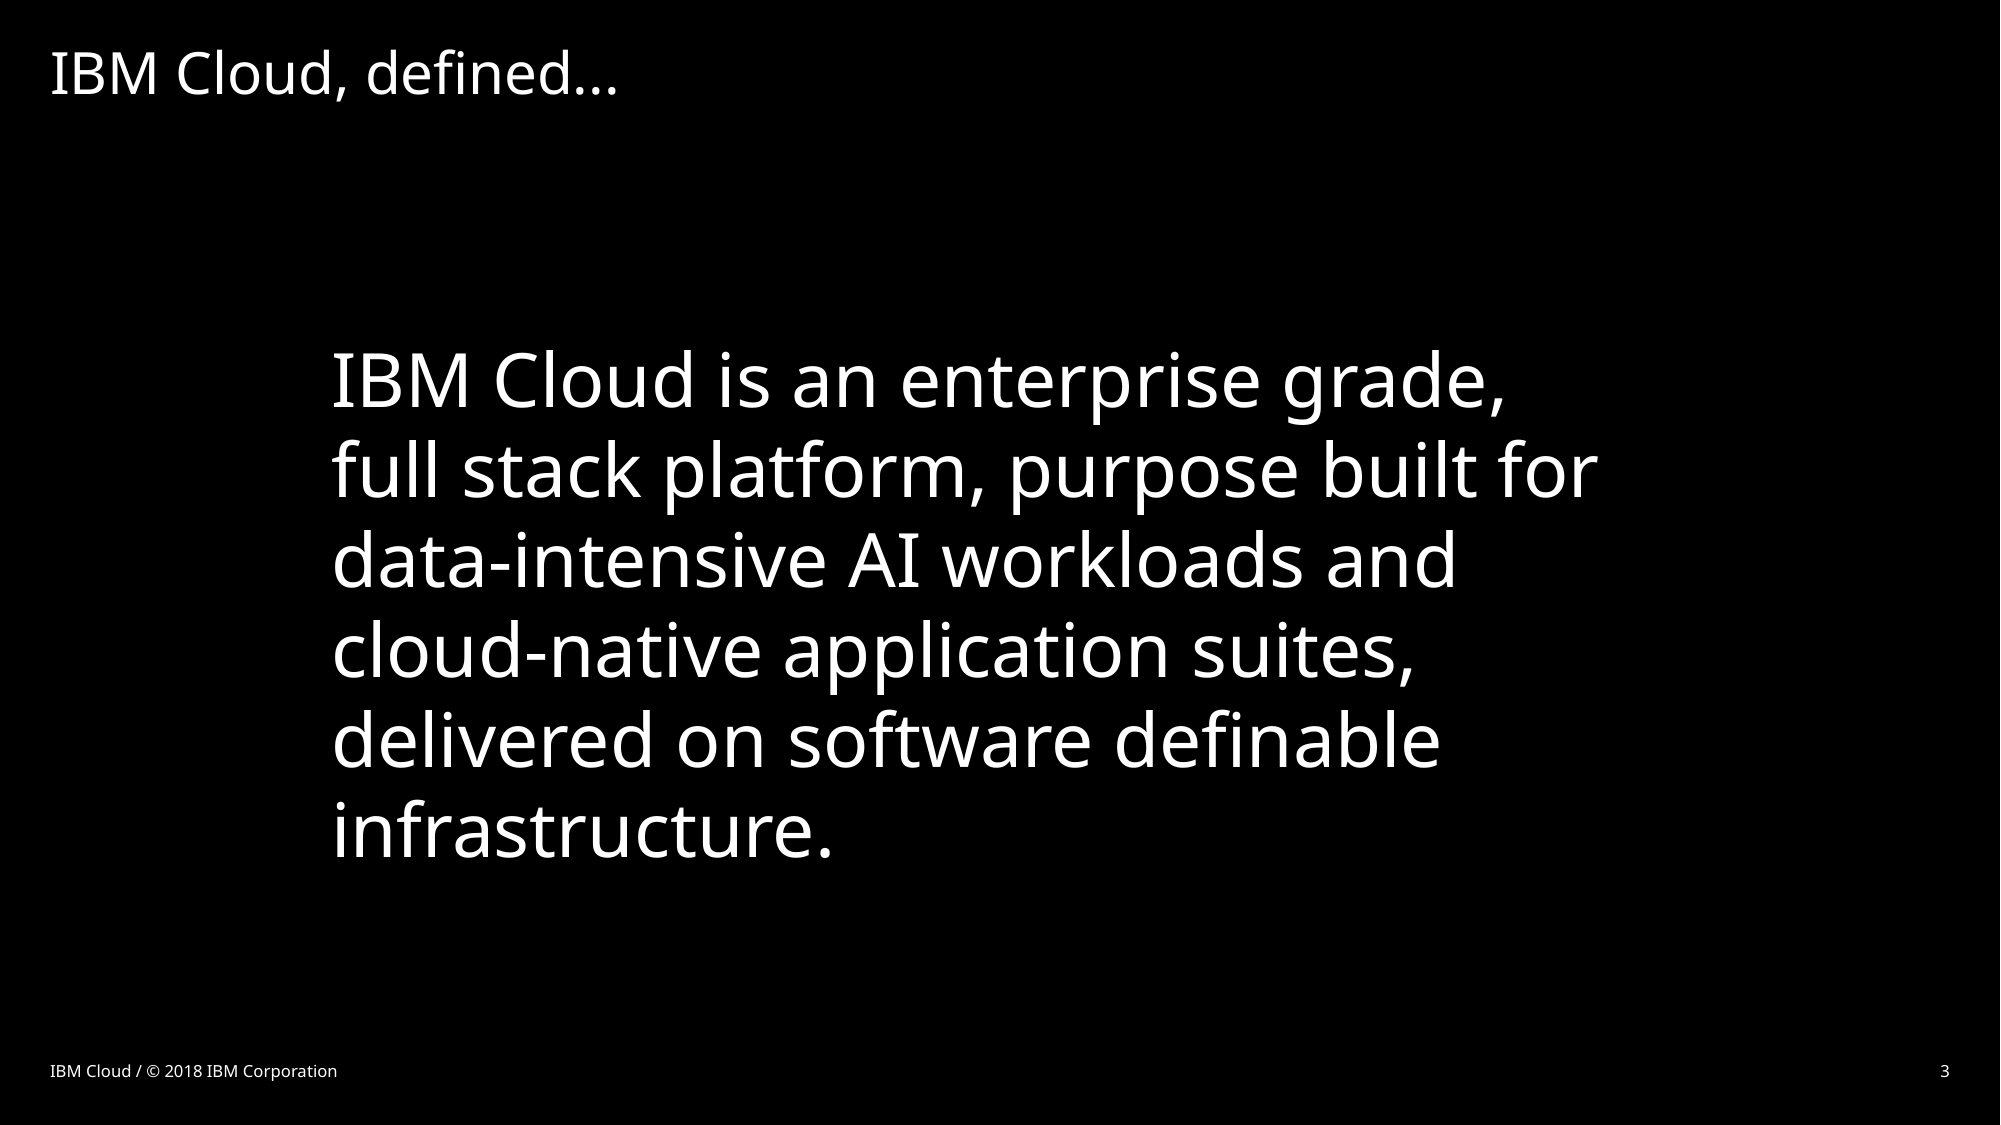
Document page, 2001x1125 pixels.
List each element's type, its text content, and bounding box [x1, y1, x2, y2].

slide_number 3 [1500, 1055, 1950, 1086]
text_box IBM Cloud is an enterprise grade, full stack platform, purpose built for data-intensive AI workloads and cloud-native application suites, delivered on software definable infrastructure. [316, 325, 1648, 881]
title IBM Cloud, defined... [50, 43, 950, 1027]
footer IBM Cloud / © 2018 IBM Corporation [50, 1055, 1450, 1086]
